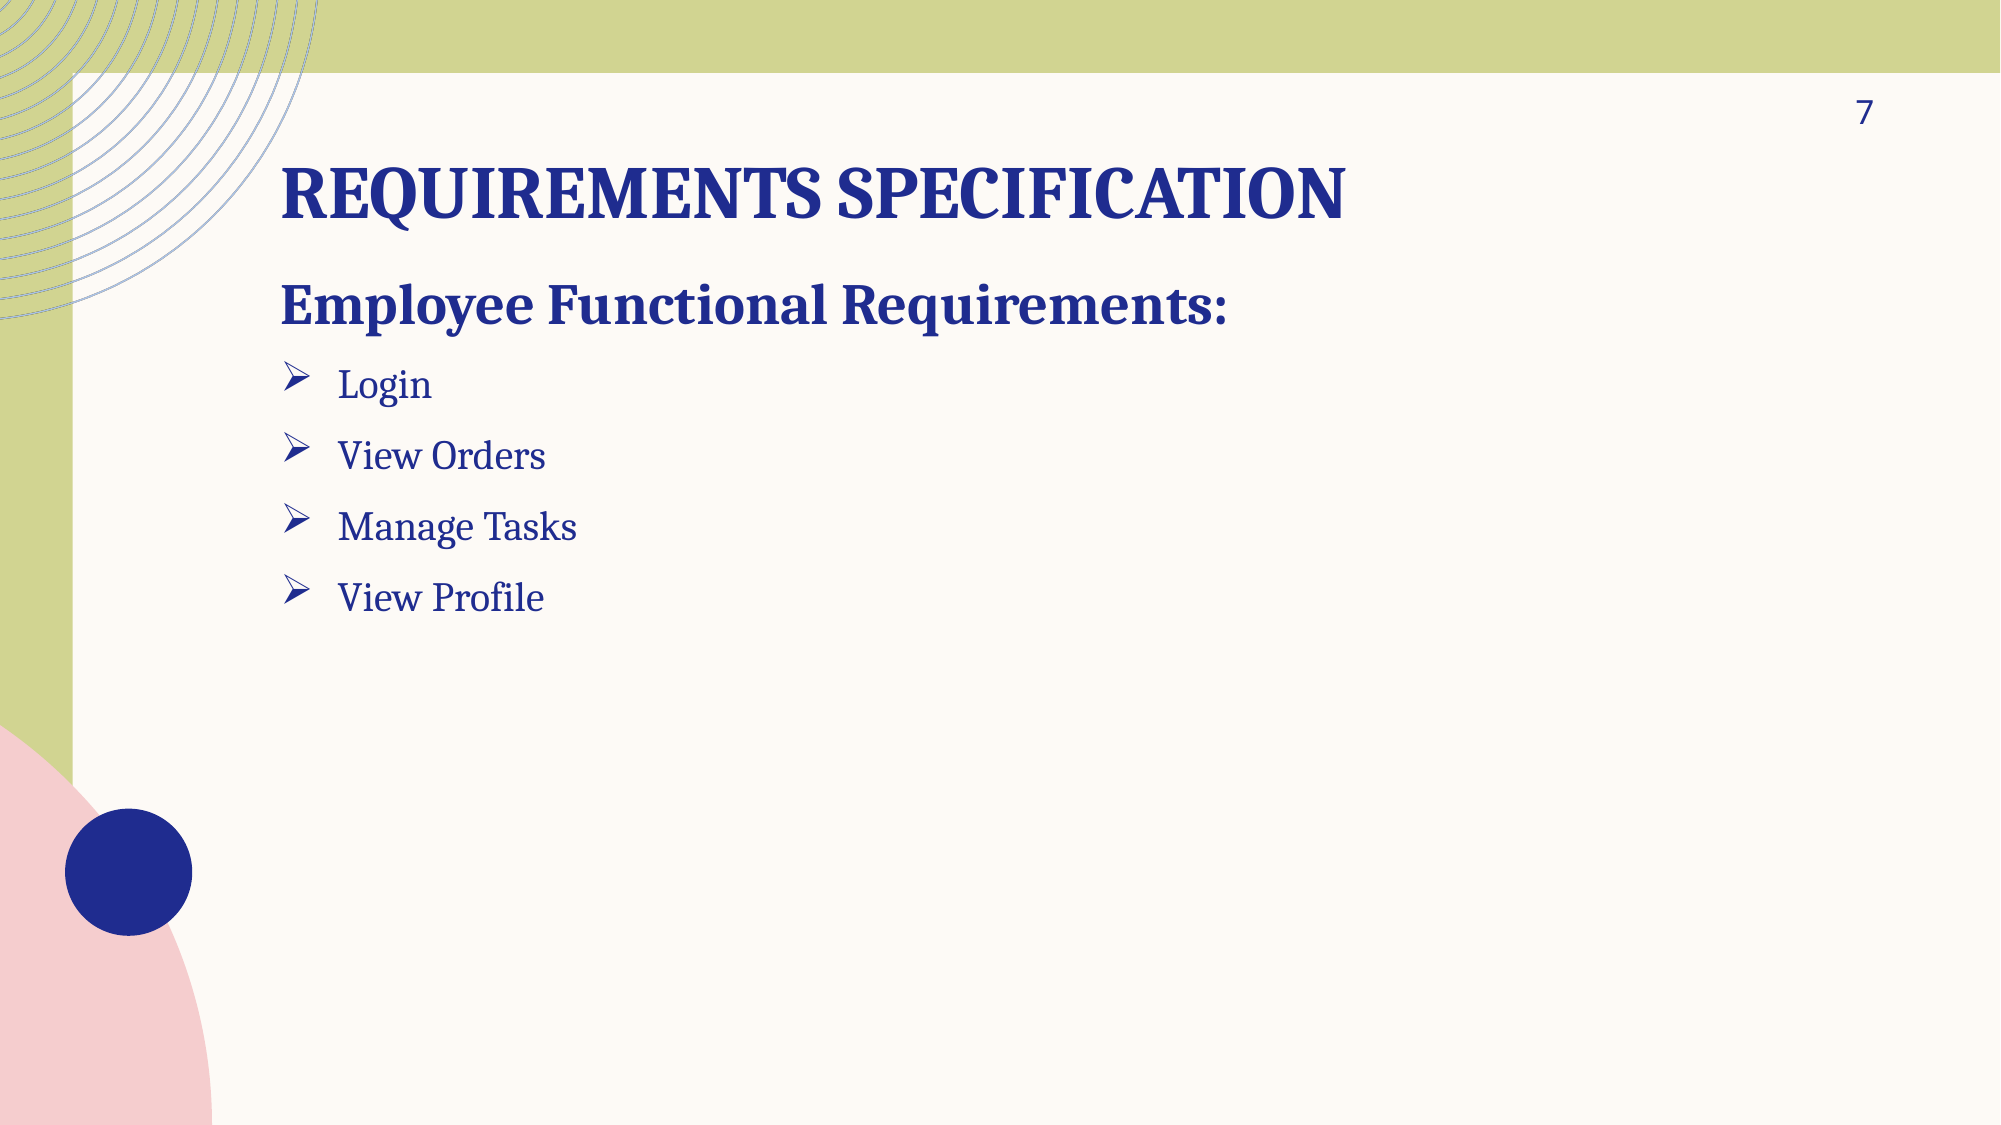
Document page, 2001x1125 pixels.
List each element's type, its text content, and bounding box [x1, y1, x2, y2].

list Employee Functional Requirements: Login View Orders Manage Tasks View Profile [265, 266, 1484, 1055]
slide_number 7 [1712, 75, 1875, 153]
title Requirements specification [265, 70, 1617, 234]
picture [0, 0, 2001, 785]
